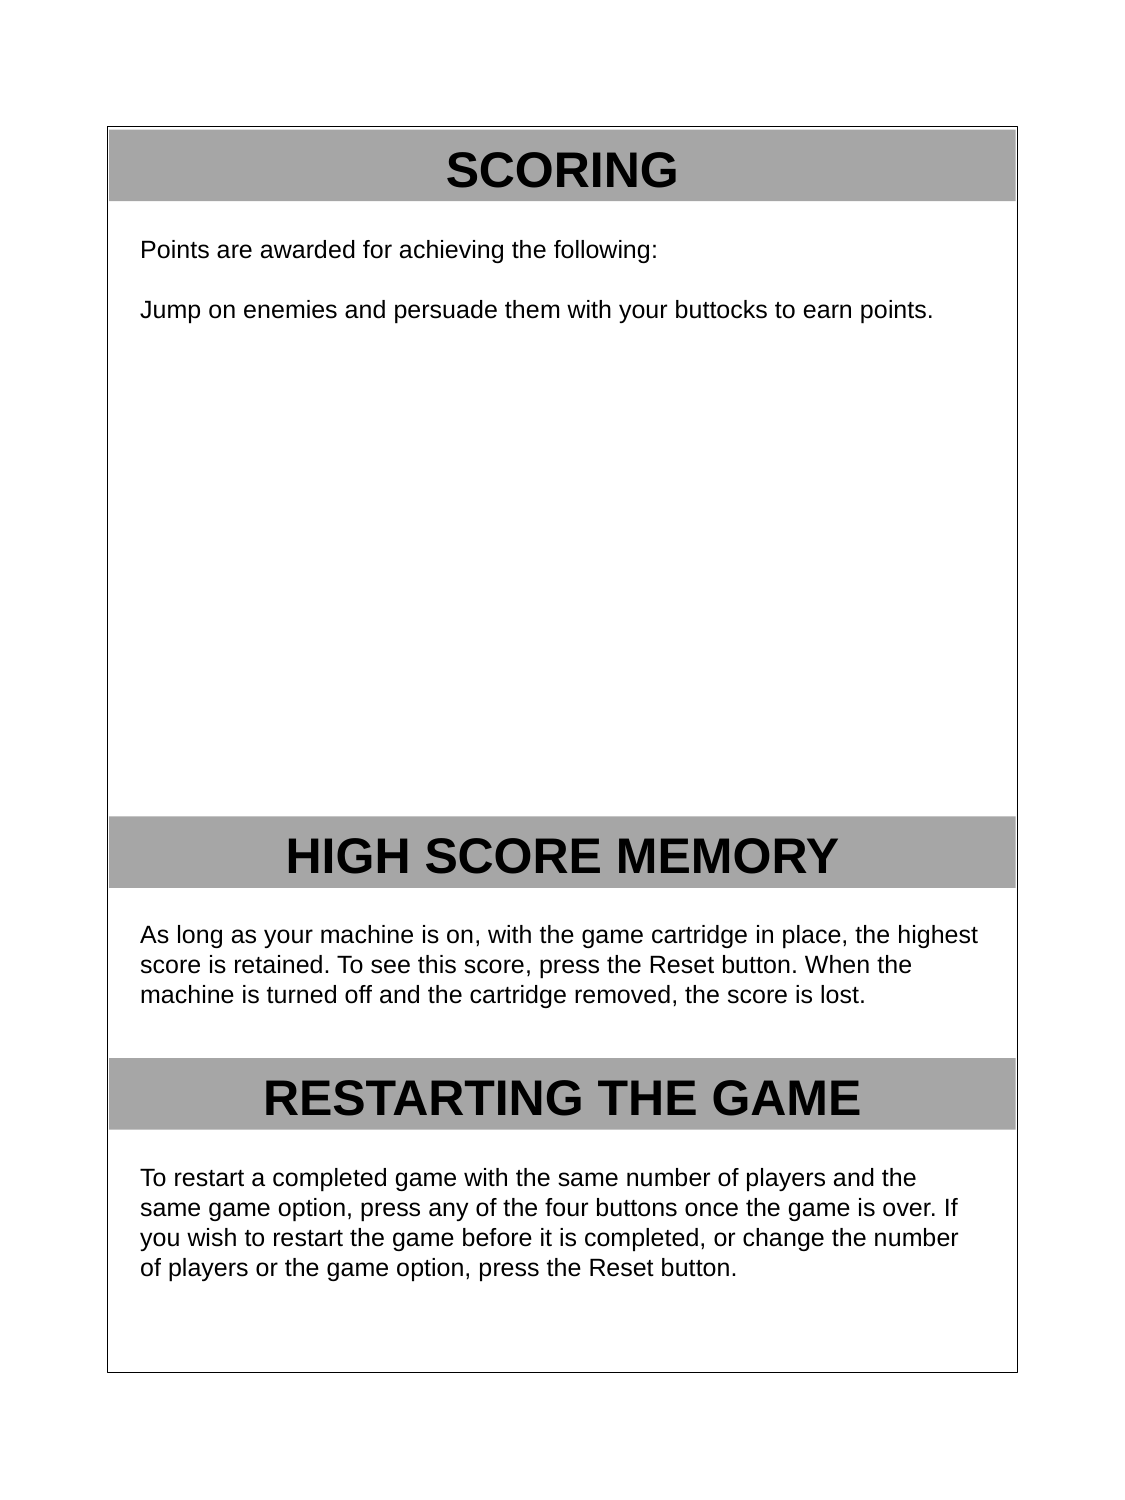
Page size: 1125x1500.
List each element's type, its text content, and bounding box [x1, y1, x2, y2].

text_box SCORING [109, 129, 1016, 202]
text_box RESTARTING THE GAME [109, 1058, 1016, 1130]
text_box Points are awarded for achieving the following: Jump on enemies and persuade them with your buttocks to earn points. [125, 226, 1000, 481]
text_box HIGH SCORE MEMORY [109, 816, 1016, 888]
text_box To restart a completed game with the same number of players and the same game option, press any of the four buttons once the game is over. If you wish to restart the game before it is completed, or change the number of players or the game option, press the Reset button. [125, 1153, 1000, 1289]
text_box As long as your machine is on, with the game cartridge in place, the highest score is retained. To see this score, press the Reset button. When the machine is turned off and the cartridge removed, the score is lost. [125, 910, 1000, 1016]
